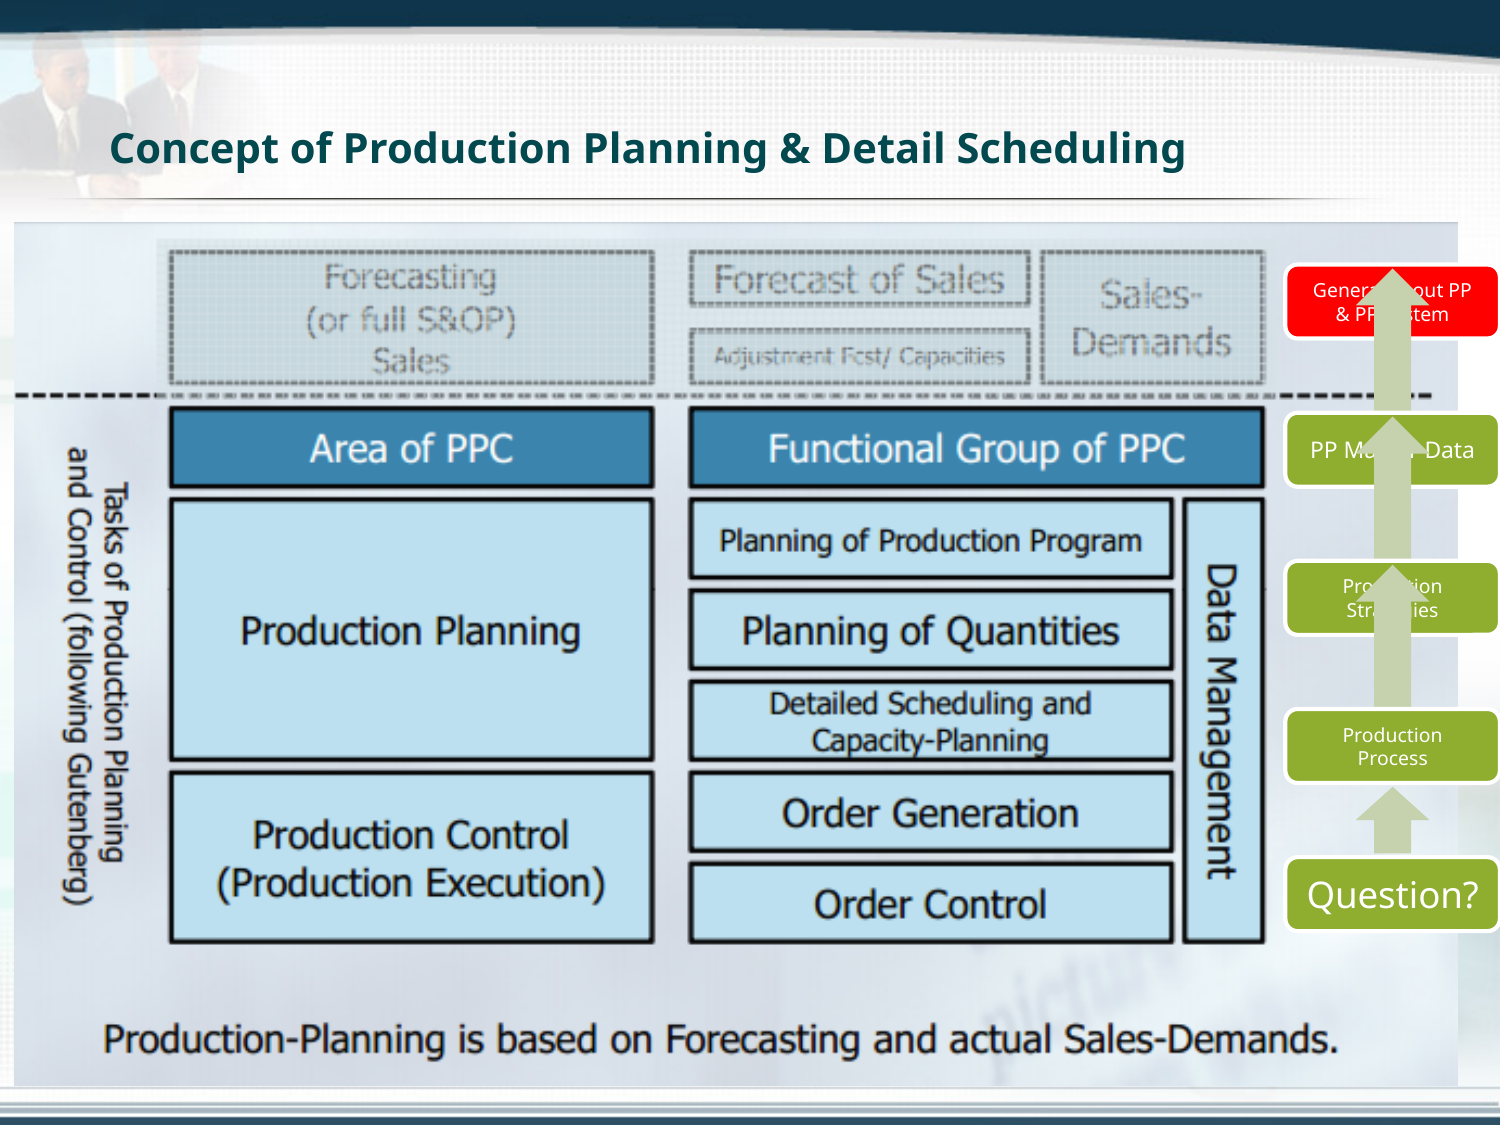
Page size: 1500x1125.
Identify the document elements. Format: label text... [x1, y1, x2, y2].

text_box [1285, 264, 1500, 932]
picture [0, 0, 1500, 1125]
title Concept of Production Planning & Detail Scheduling [93, 96, 1382, 197]
